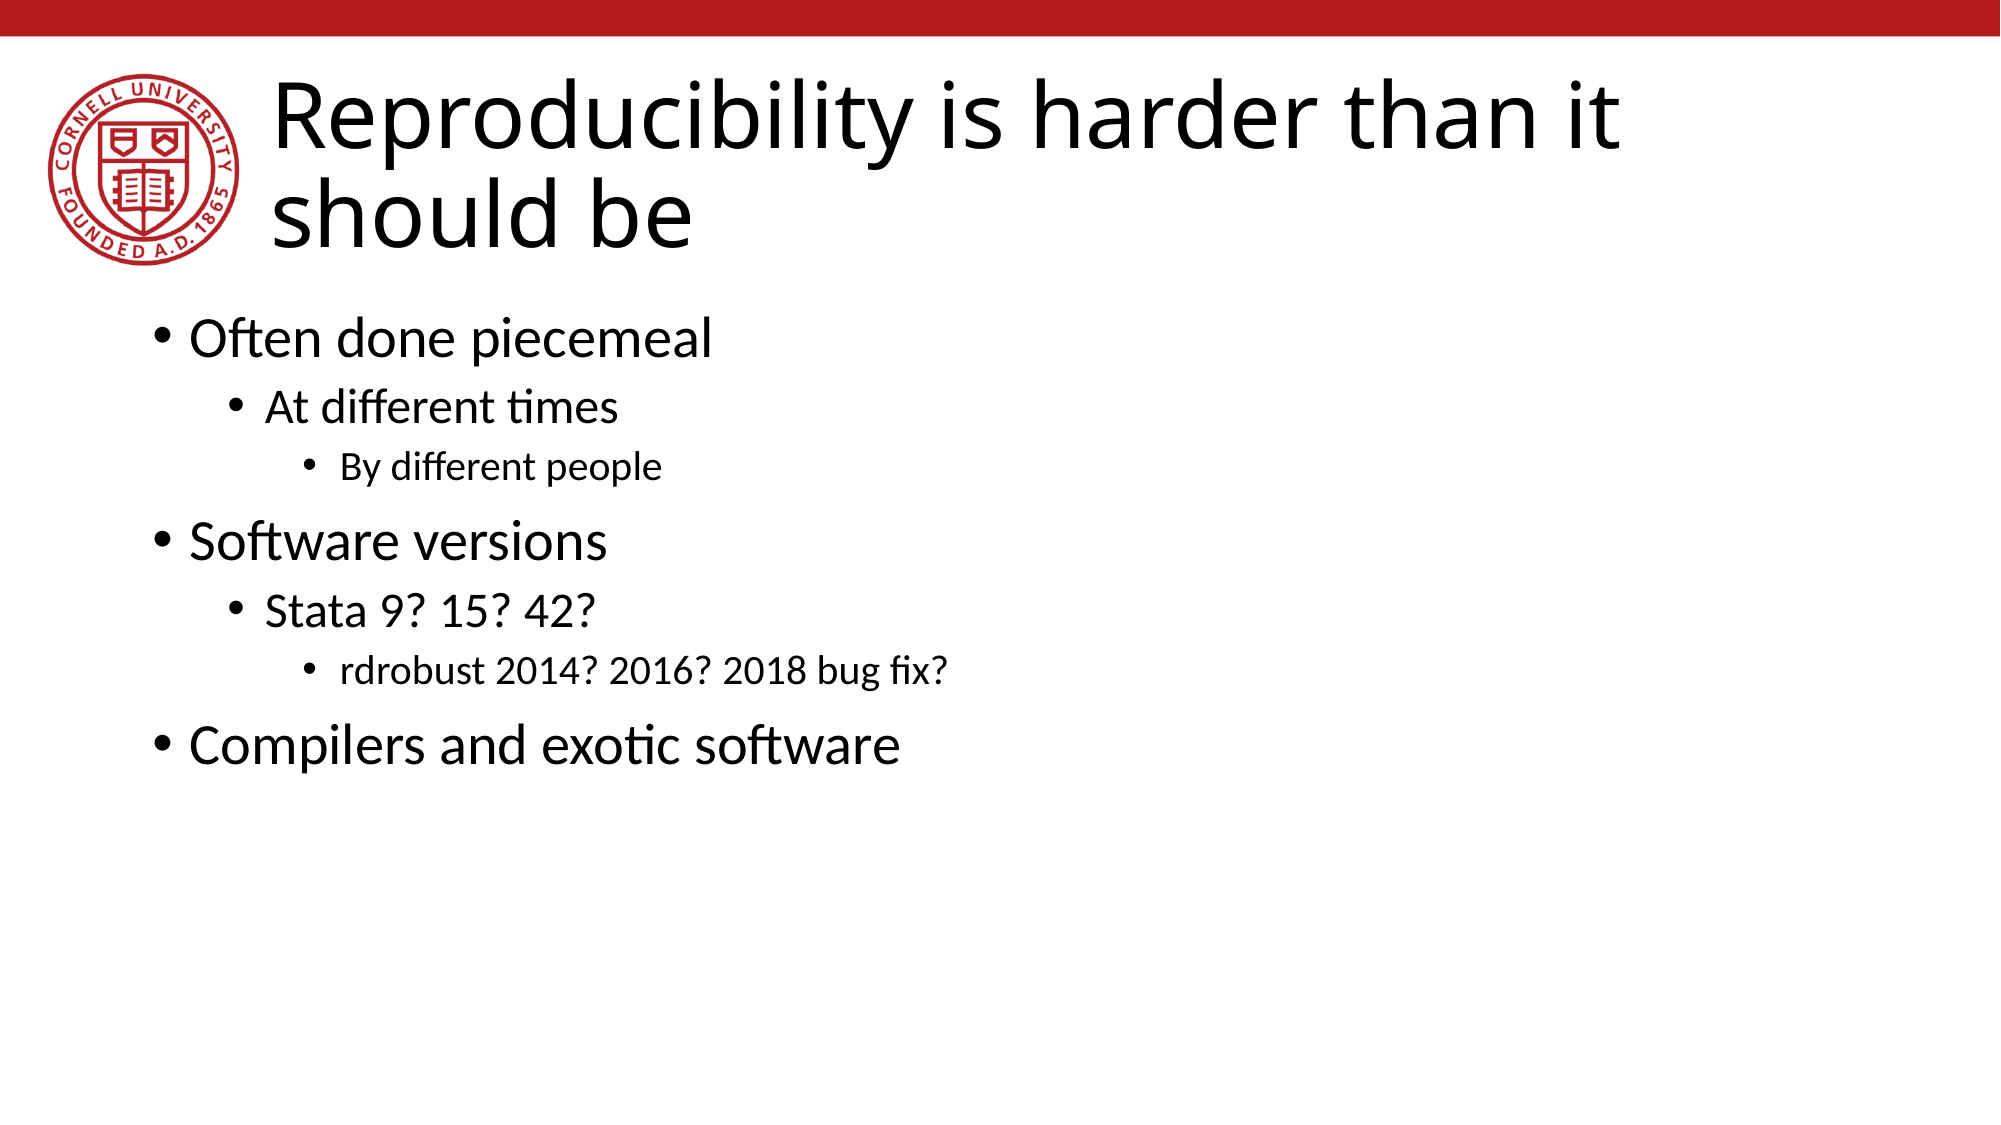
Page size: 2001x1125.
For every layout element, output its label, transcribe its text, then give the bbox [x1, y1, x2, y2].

list Often done piecemeal At different times By different people Software versions Stata 9? 15? 42? rdrobust 2014? 2016? 2018 bug fix? Compilers and exotic software [137, 299, 1863, 1014]
picture [39, 65, 255, 274]
title Reproducibility is harder than it should be [255, 59, 1860, 278]
